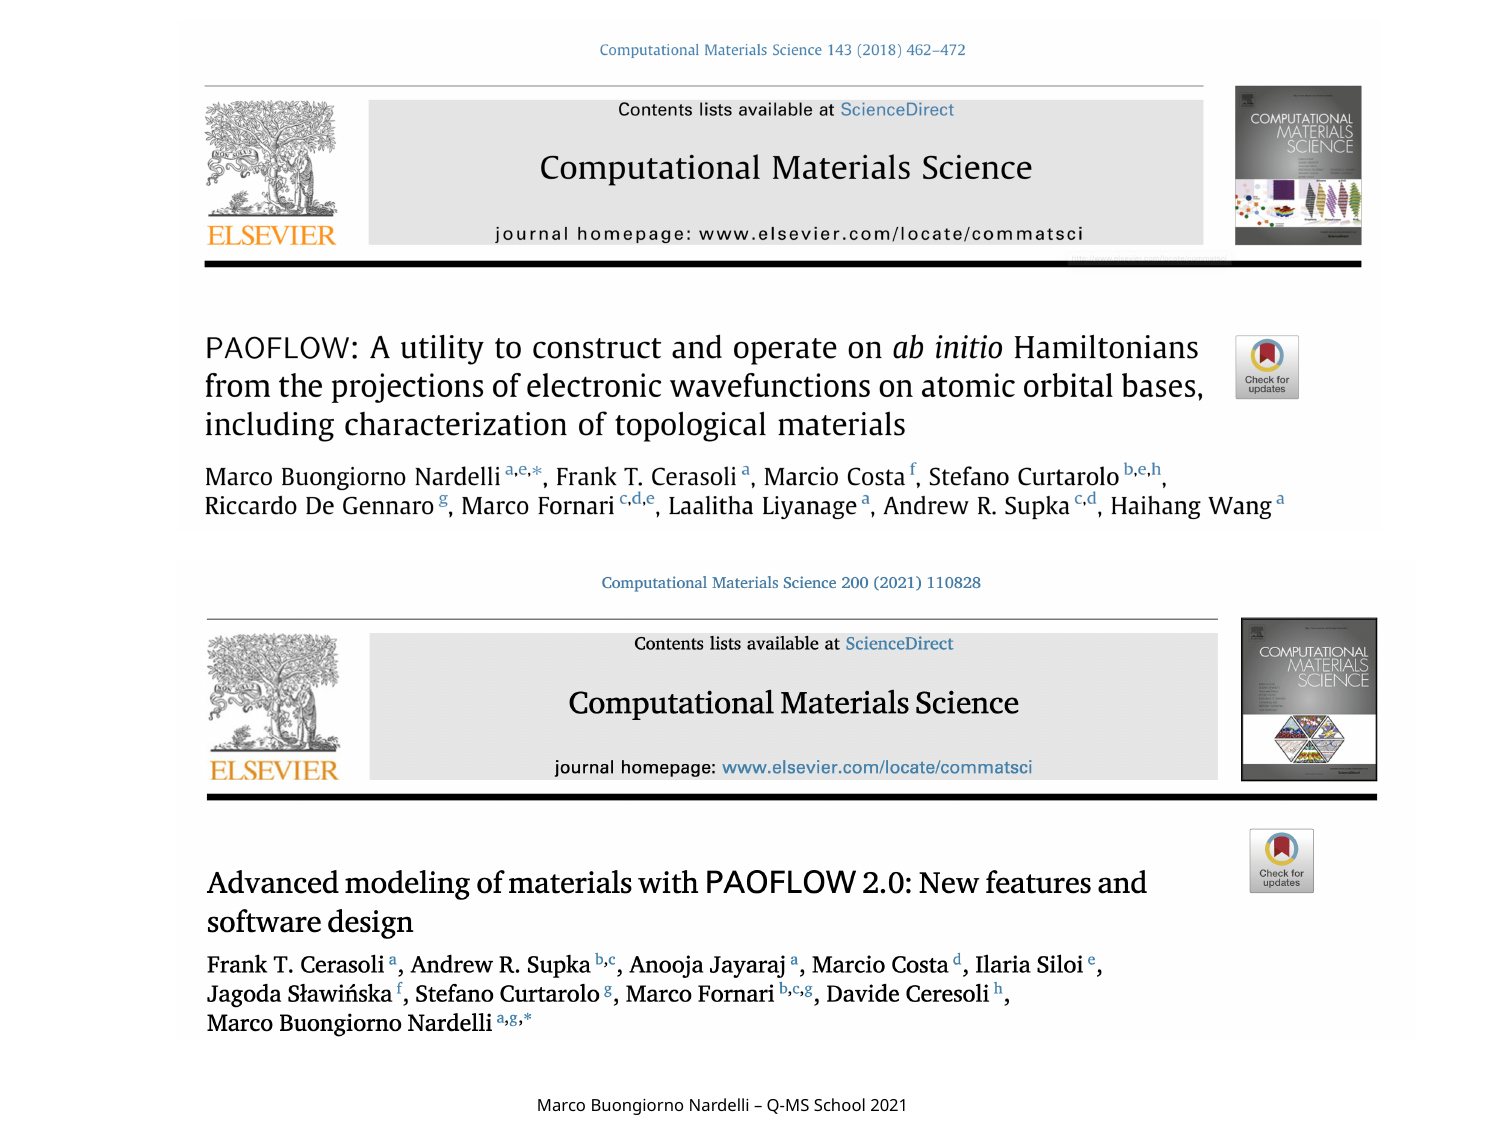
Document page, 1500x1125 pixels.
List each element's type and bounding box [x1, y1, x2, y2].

picture [171, 555, 1418, 1040]
picture [179, 19, 1381, 531]
